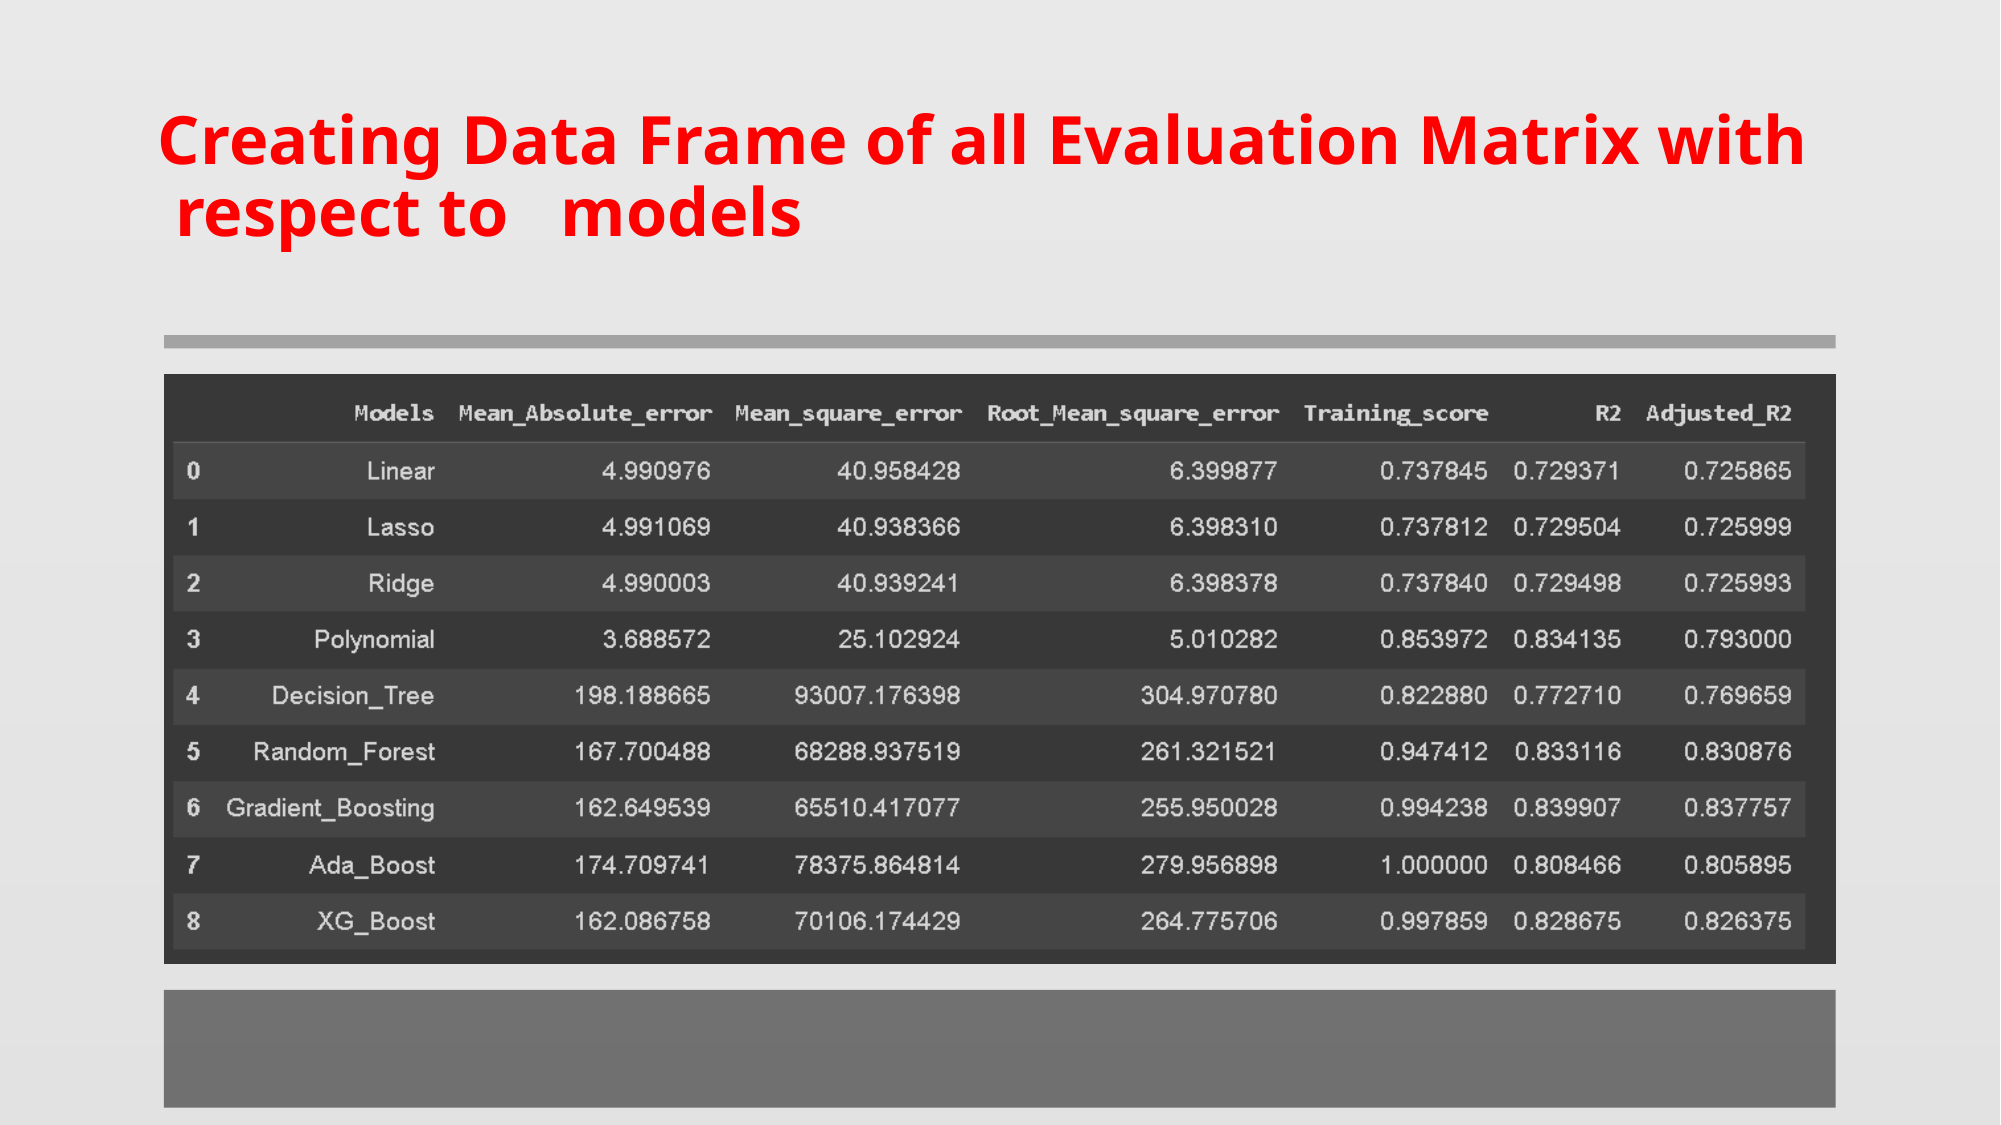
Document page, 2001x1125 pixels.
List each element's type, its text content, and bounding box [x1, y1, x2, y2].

text_box [163, 334, 1837, 349]
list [163, 374, 1836, 964]
title Creating Data Frame of all Evaluation Matrix with respect to models [142, 99, 1858, 317]
text_box [163, 989, 1836, 1108]
